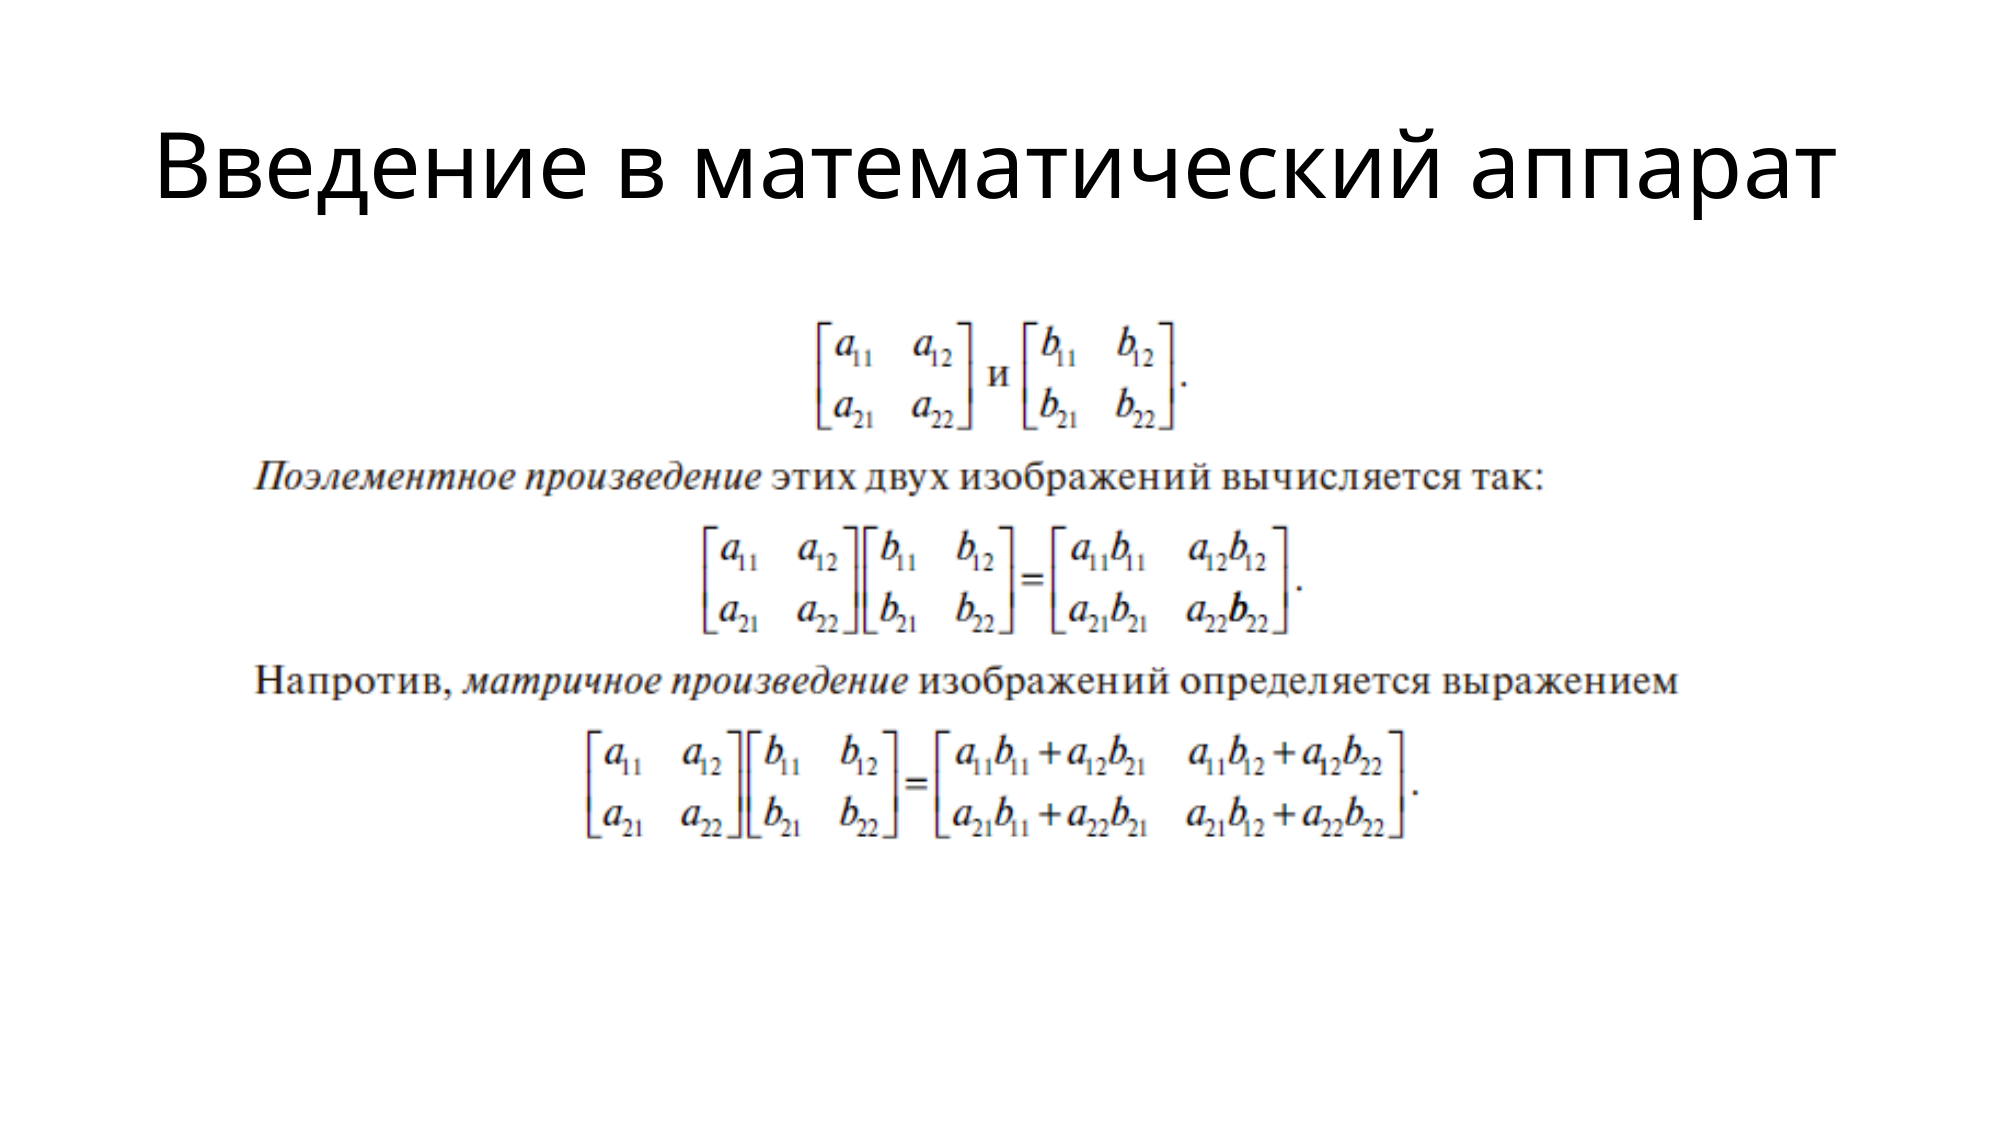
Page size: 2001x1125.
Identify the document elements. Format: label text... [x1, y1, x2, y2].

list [228, 266, 1771, 859]
title Введение в математический аппарат [137, 59, 1863, 278]
